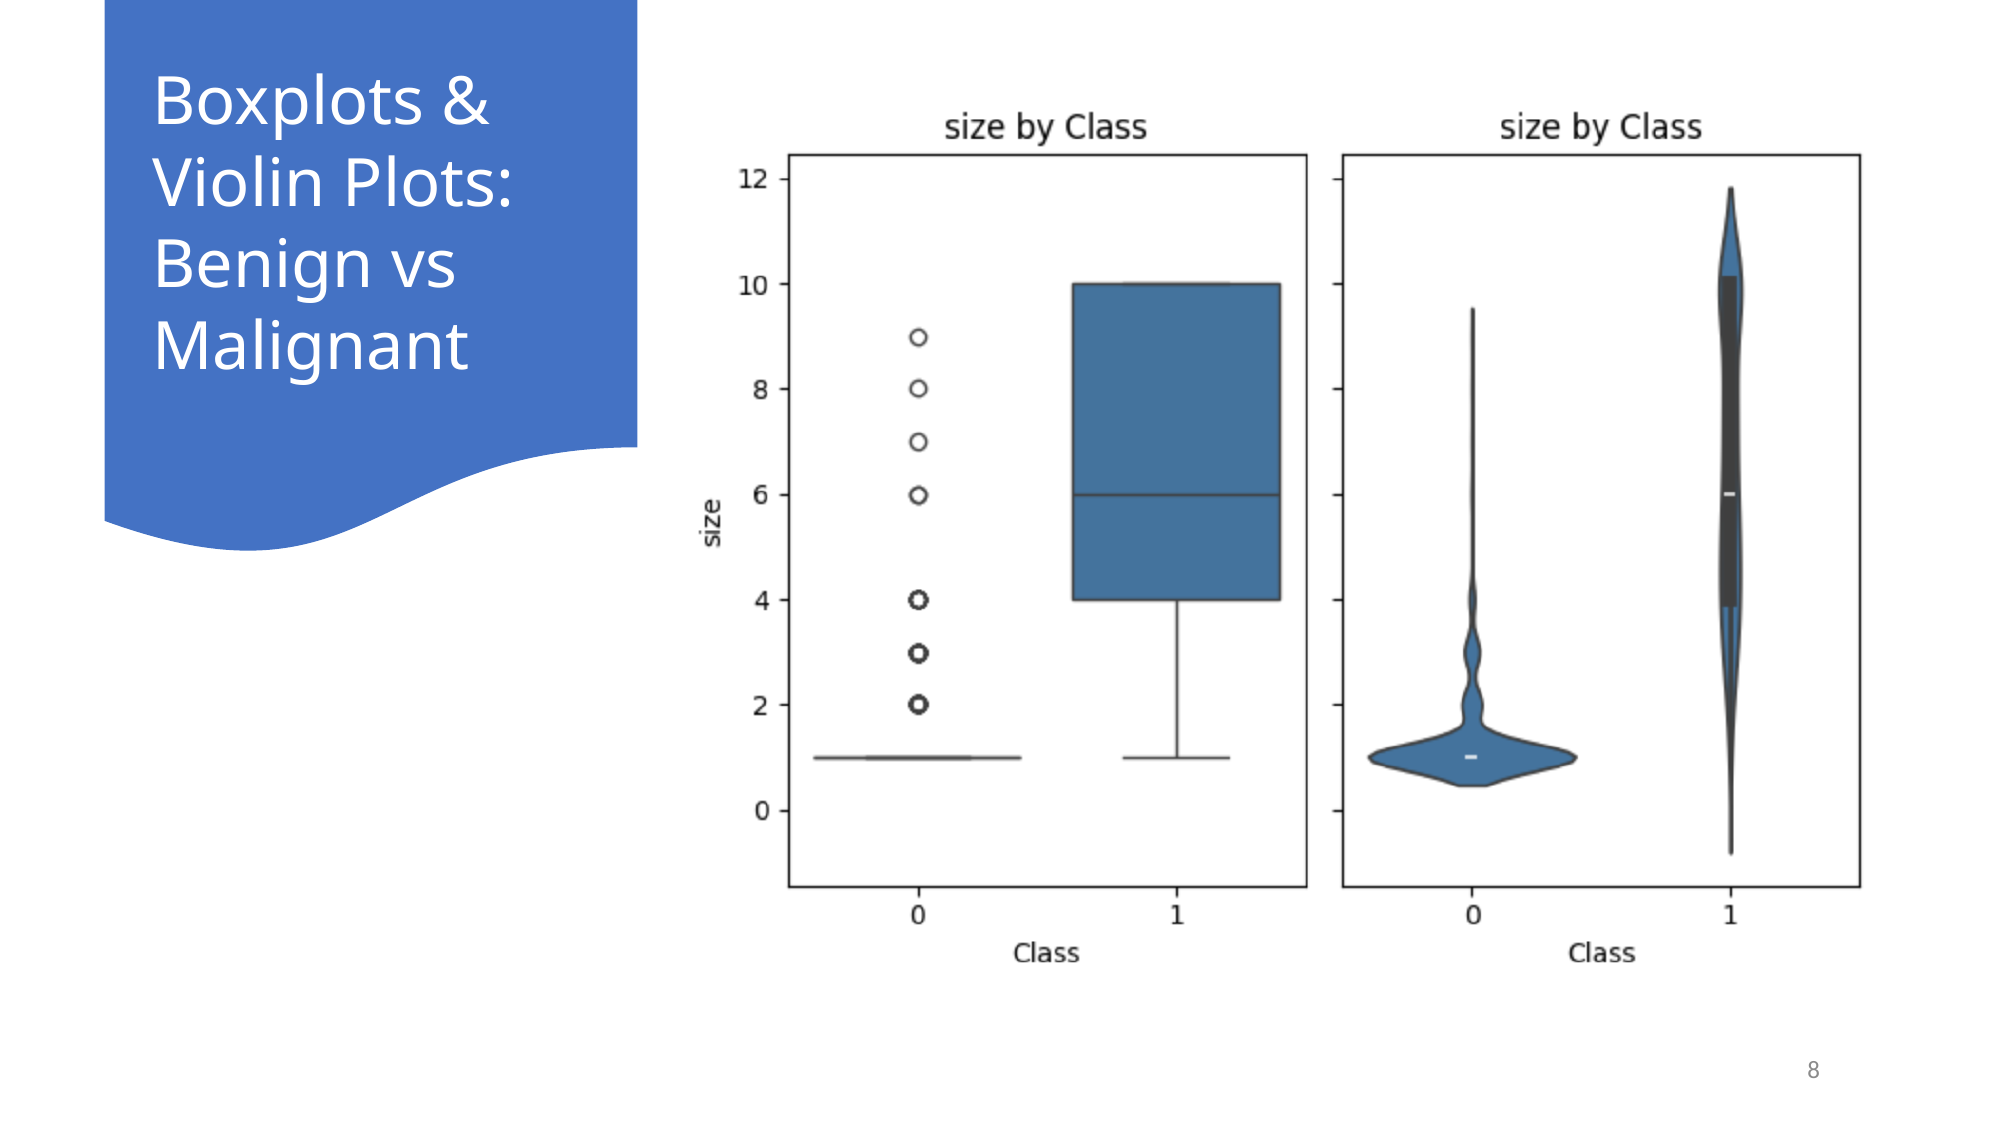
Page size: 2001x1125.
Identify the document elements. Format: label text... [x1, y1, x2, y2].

picture [670, 100, 1946, 981]
text_box Boxplots & Violin Plots: Benign vs Malignant [137, 28, 604, 296]
text_box [103, 0, 639, 533]
text_box [137, 296, 670, 873]
slide_number 8 [1792, 1042, 1895, 1103]
